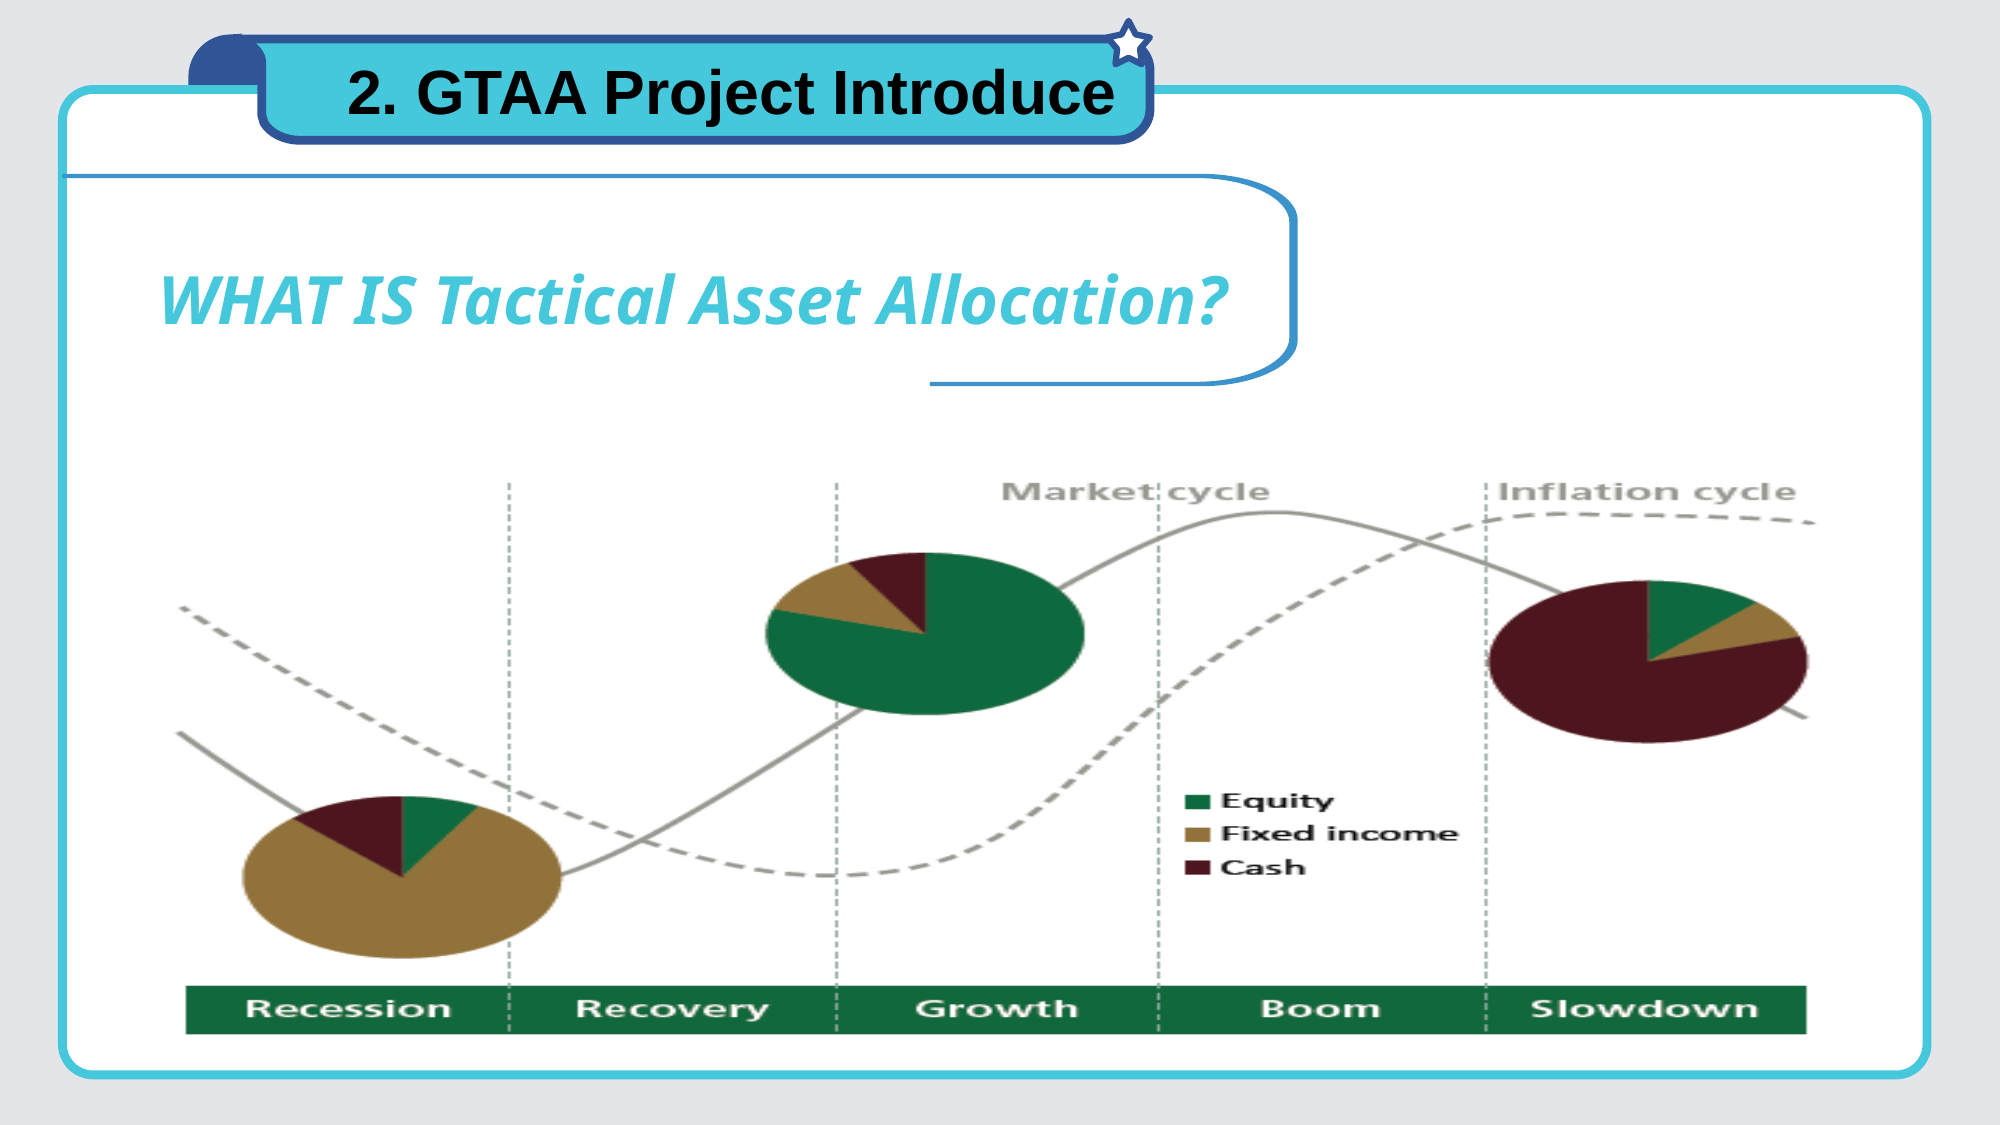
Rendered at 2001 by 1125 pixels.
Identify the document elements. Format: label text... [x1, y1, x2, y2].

text_box [1106, 19, 1151, 66]
text_box [191, 37, 260, 88]
text_box [61, 172, 1299, 388]
text_box [61, 88, 1929, 1076]
picture [156, 439, 1827, 1043]
text_box 2. GTAA Project Introduce [238, 37, 1152, 142]
text_box WHAT IS Tactical Asset Allocation? [117, 210, 1244, 380]
